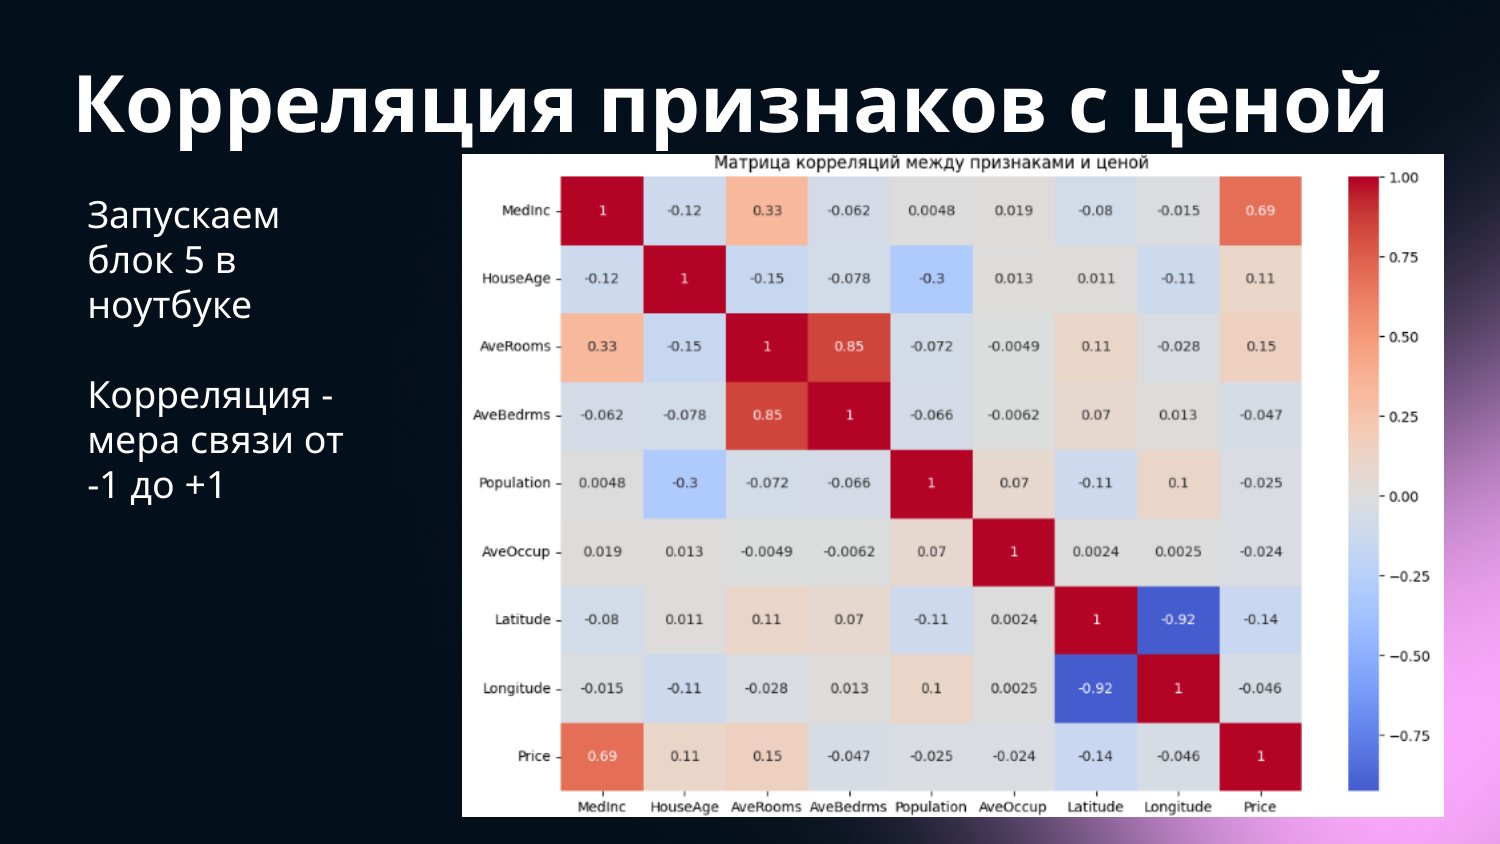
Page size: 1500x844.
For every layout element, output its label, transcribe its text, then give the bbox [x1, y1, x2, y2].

text_box Запускаем блок 5 в ноутбуке Корреляция - мера связи от -1 до +1 [72, 176, 381, 522]
picture [0, 0, 1500, 844]
title Корреляция признаков с ценой [72, 71, 1456, 133]
